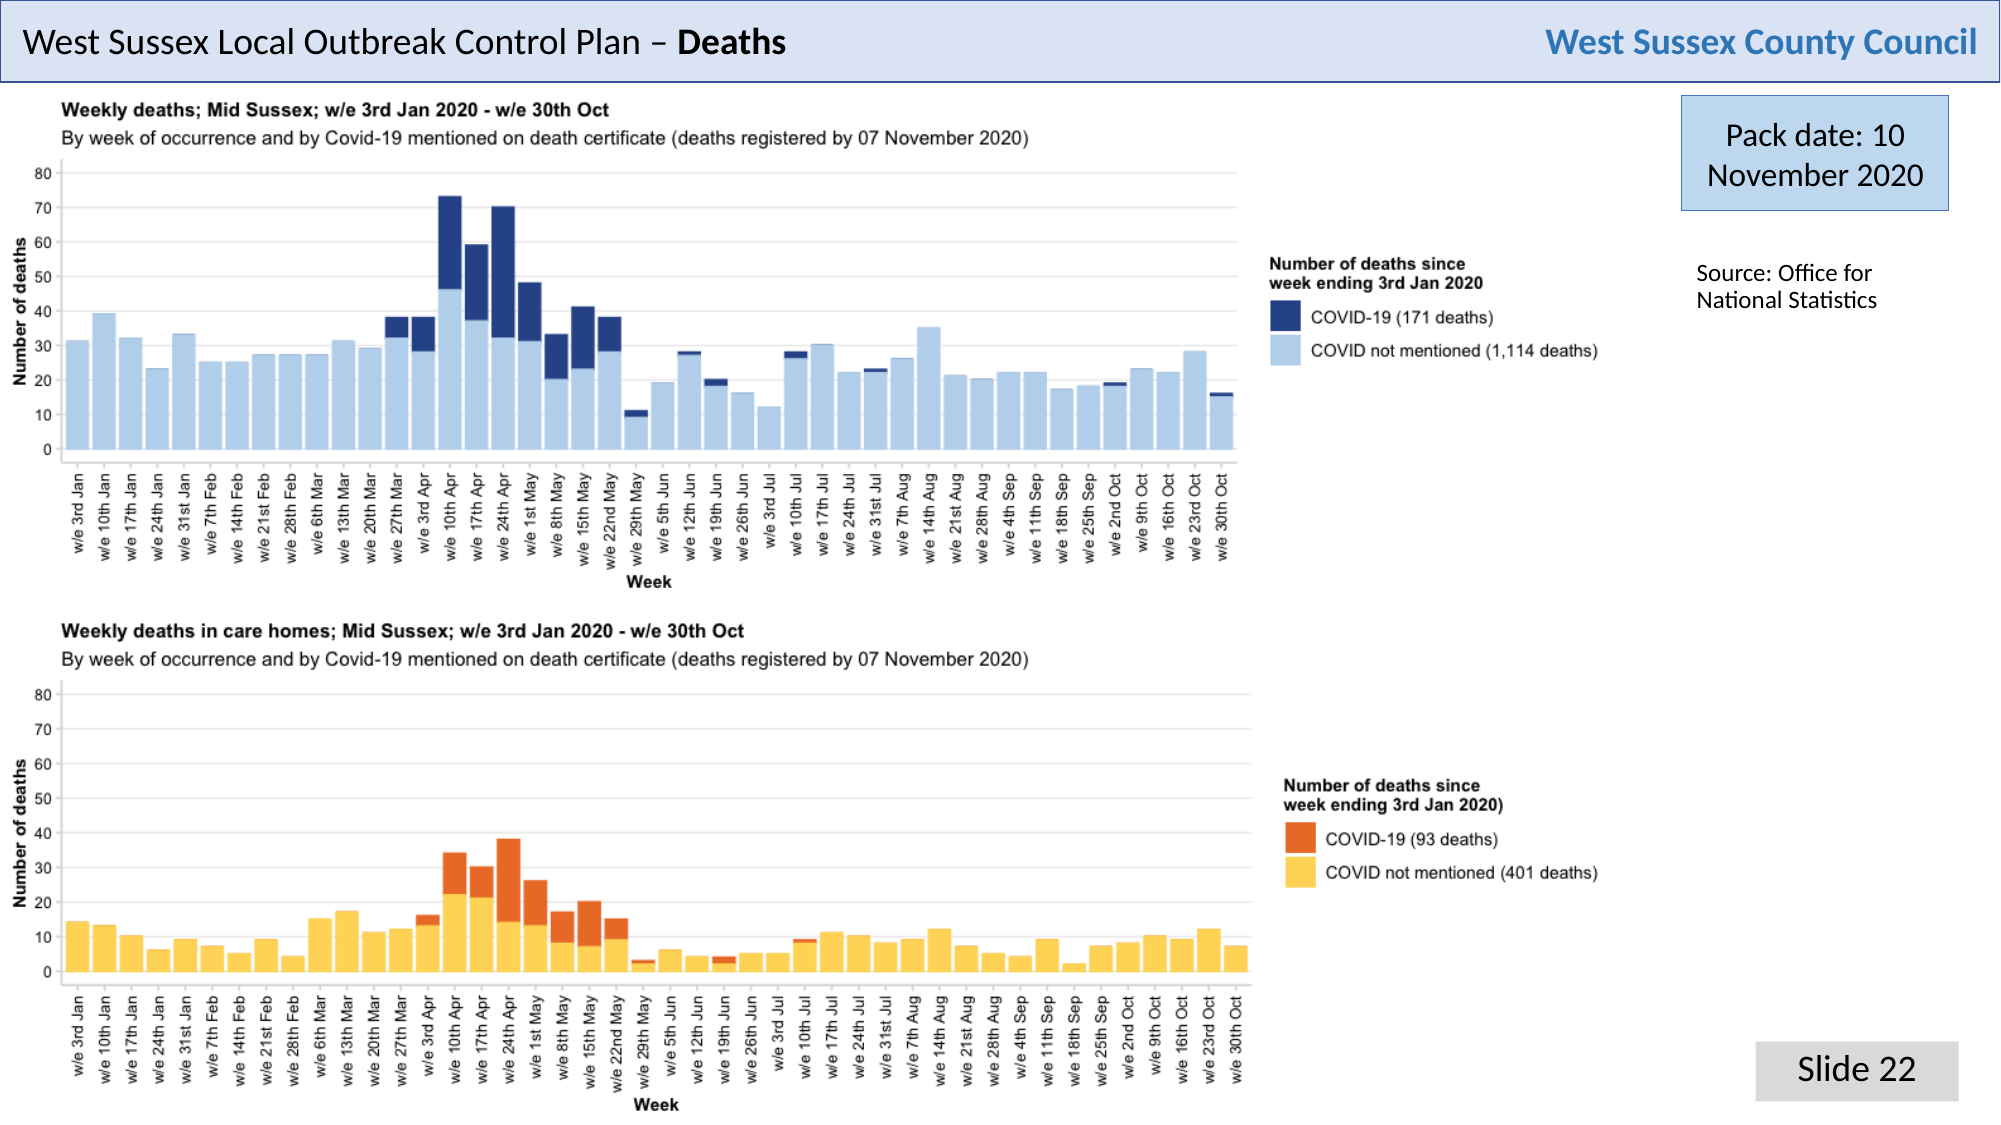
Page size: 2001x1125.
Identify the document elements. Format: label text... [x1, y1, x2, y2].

list Slide 22 [1755, 1041, 1959, 1102]
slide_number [1681, 95, 1949, 211]
picture [3, 91, 1619, 602]
picture [3, 612, 1619, 1125]
list Source: Office for National Statistics [1681, 252, 1959, 289]
